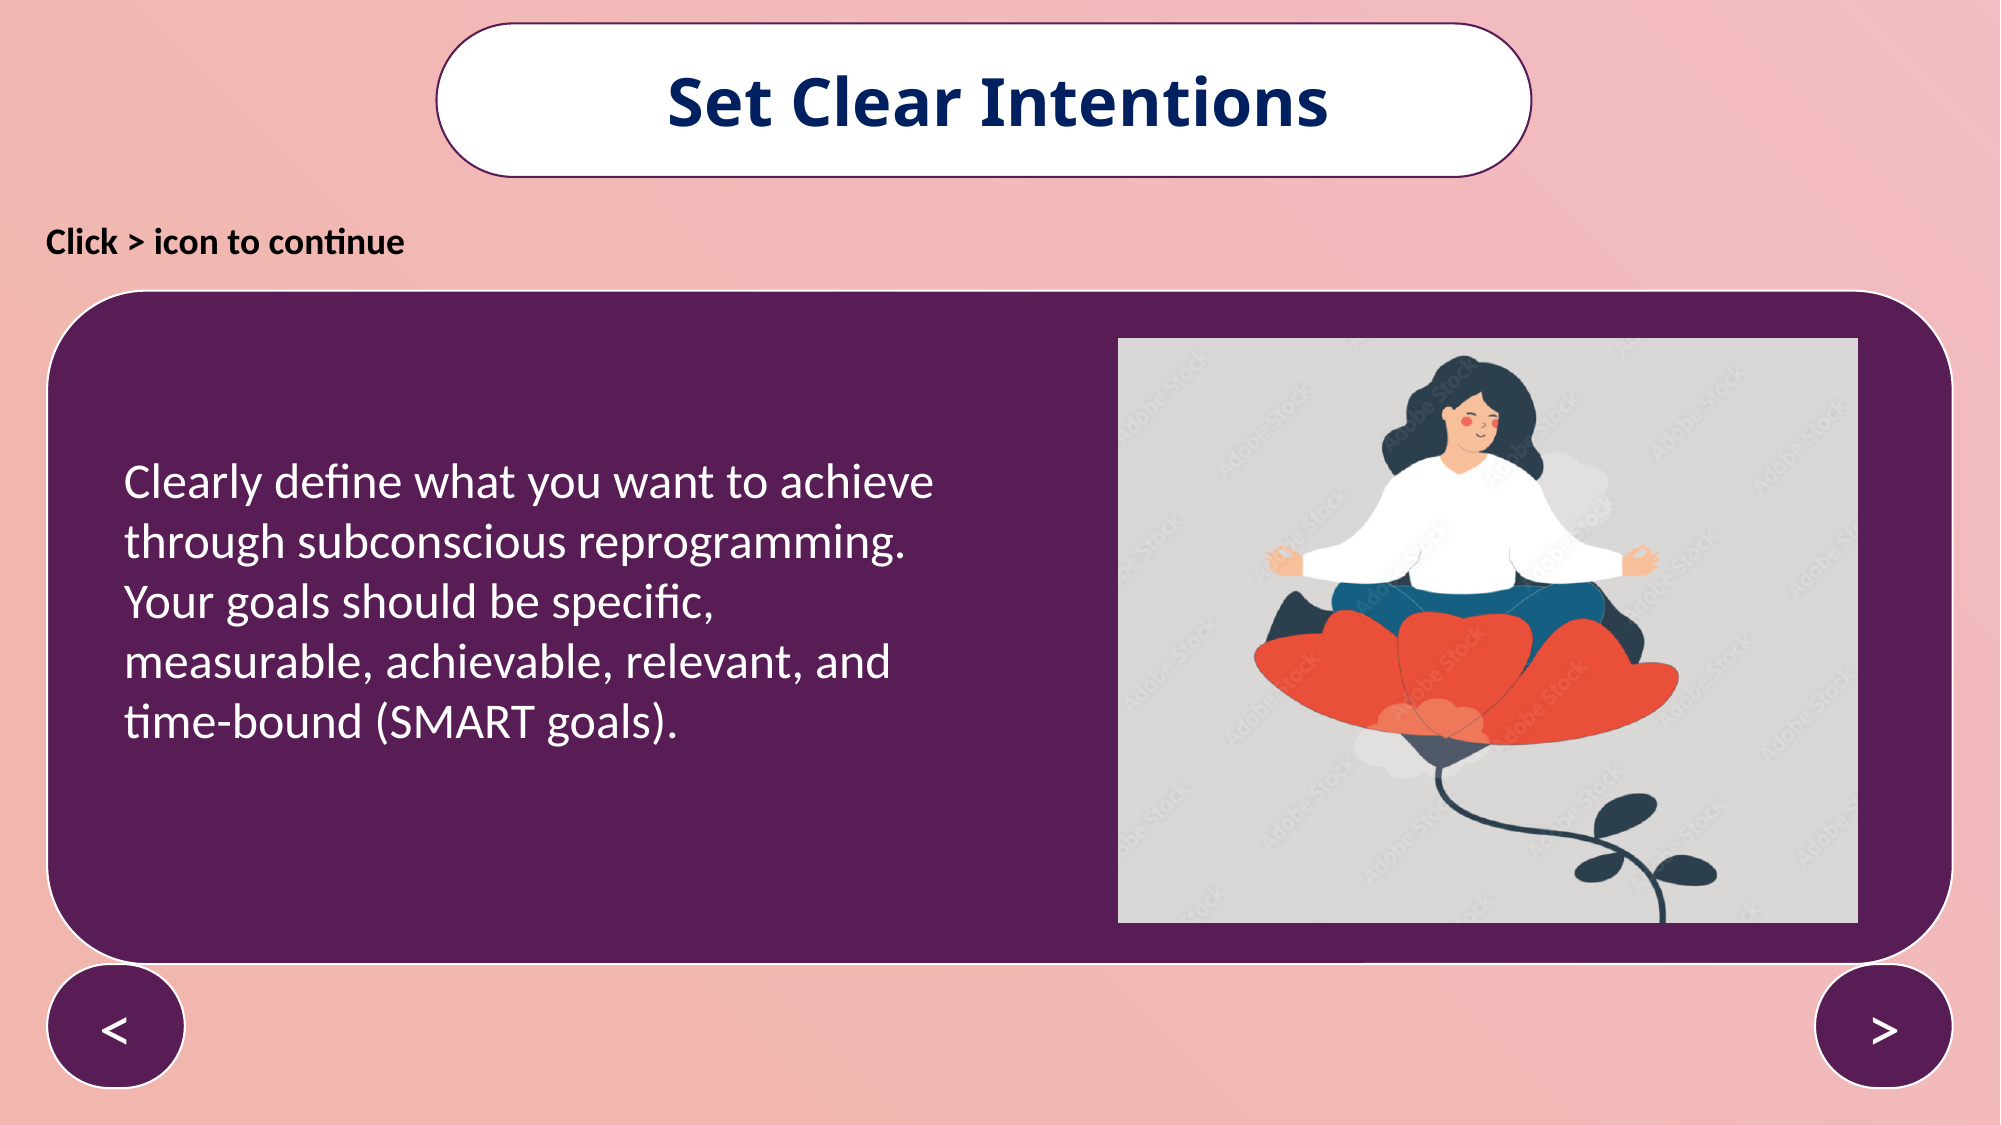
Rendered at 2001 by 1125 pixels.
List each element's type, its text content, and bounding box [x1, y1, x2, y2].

text_box Click > icon to continue [31, 209, 504, 270]
text_box Clearly define what you want to achieve through subconscious reprogramming. Your goals should be specific, measurable, achievable, relevant, and time-bound (SMART goals). [109, 440, 979, 756]
text_box [435, 22, 1533, 178]
text_box [46, 289, 1954, 966]
text_box Set Clear Intentions [485, 50, 1513, 151]
text_box > [1813, 963, 1954, 1090]
text_box [0, 0, 2000, 1125]
text_box < [46, 963, 186, 1090]
picture [1118, 338, 1858, 923]
